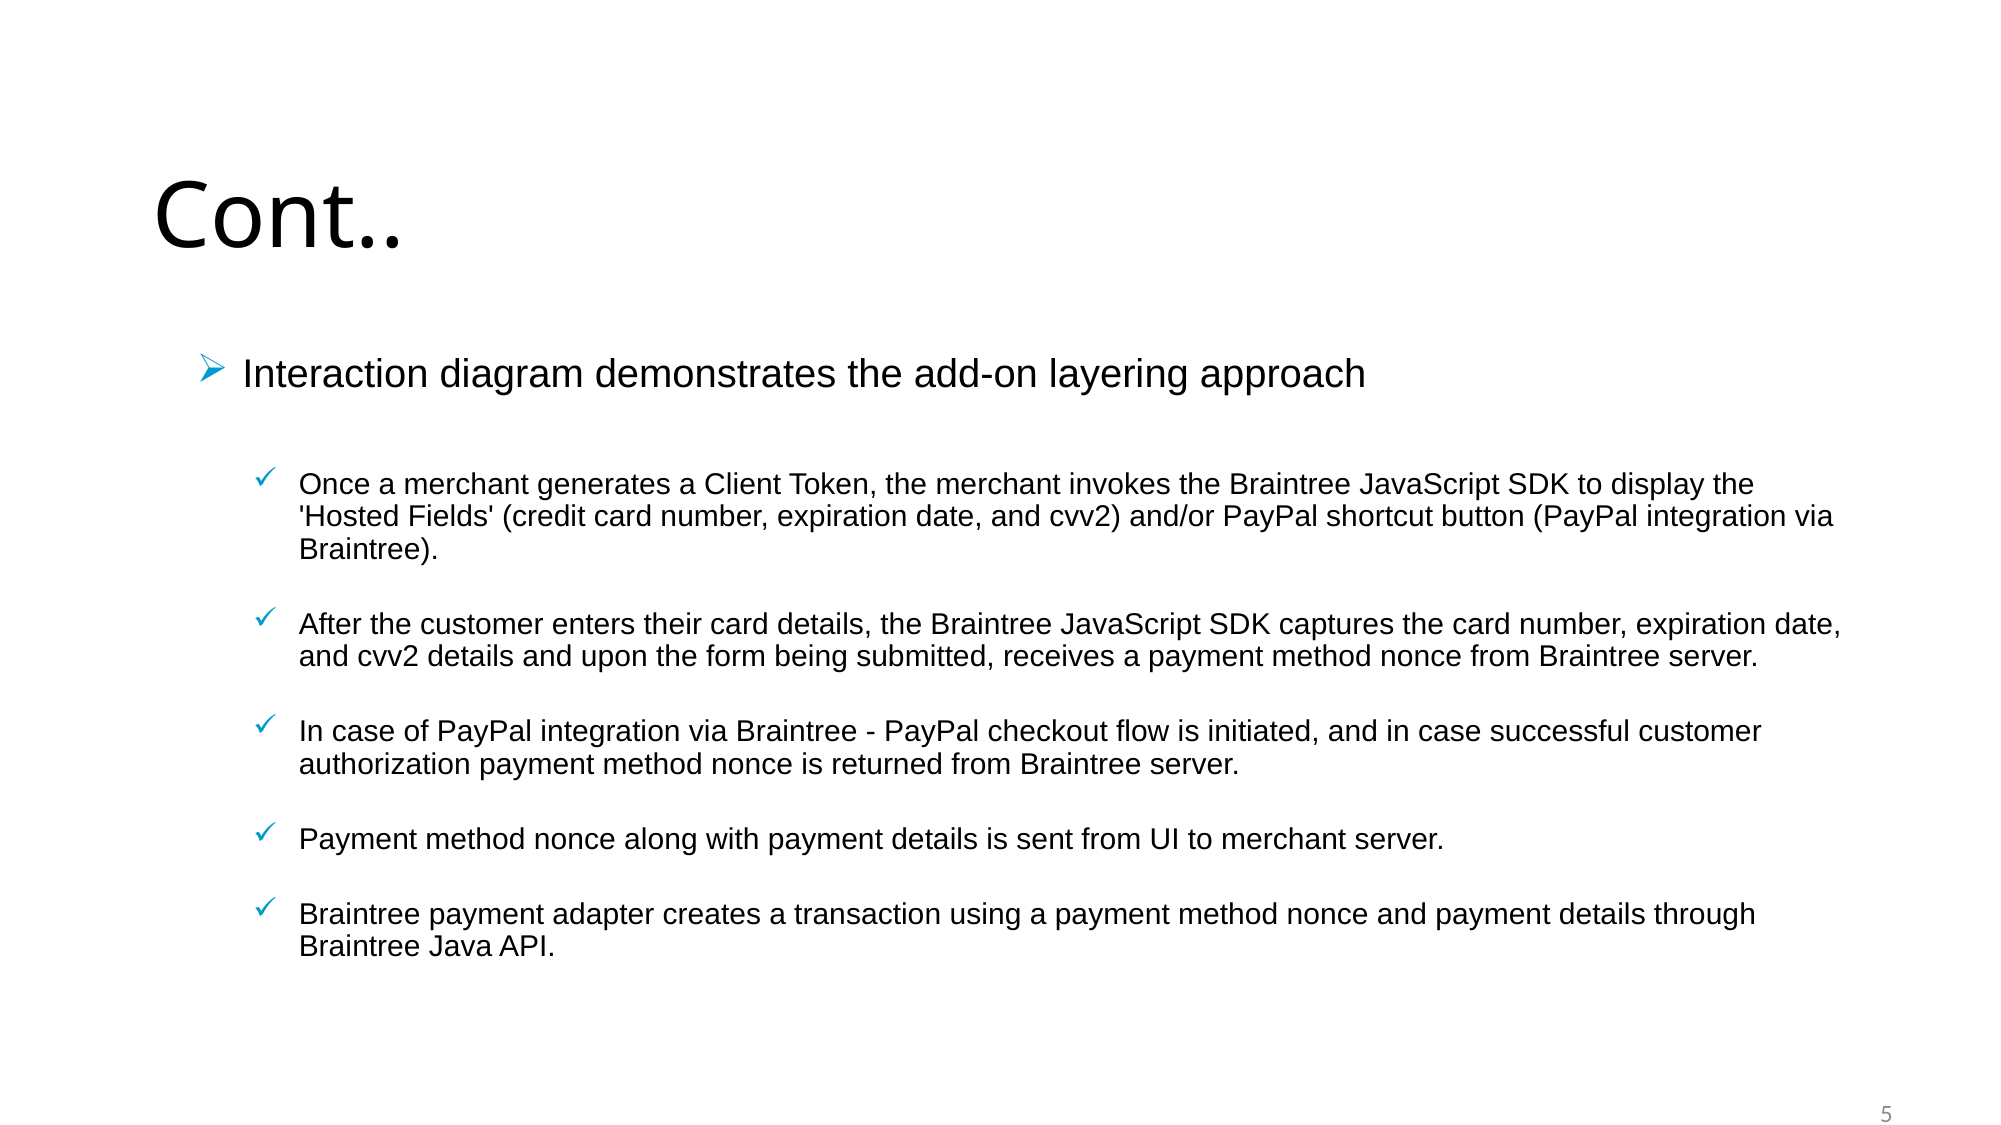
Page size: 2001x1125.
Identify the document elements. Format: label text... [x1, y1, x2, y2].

slide_number 55 [1864, 1103, 1899, 1122]
title Cont.. [137, 59, 1863, 278]
list Interaction diagram demonstrates the add-on layering approach Once a merchant generates a Client Token, the merchant invokes the Braintree JavaScript SDK to display the 'Hosted Fields' (credit card number, expiration date, and cvv2) and/or PayPal shortcut button (PayPal integration via Braintree). After the customer enters their card details, the Braintree JavaScript SDK captures the card number, expiration date, and cvv2 details and upon the form being submitted, receives a payment method nonce from Braintree server. In case of PayPal integration via Braintree - PayPal checkout flow is initiated, and in case successful customer authorization payment method nonce is returned from Braintree server. Payment method nonce along with payment details is sent from UI to merchant server. Braintree payment adapter creates a transaction using a payment method nonce and payment details through Braintree Java API. [137, 299, 1863, 1014]
